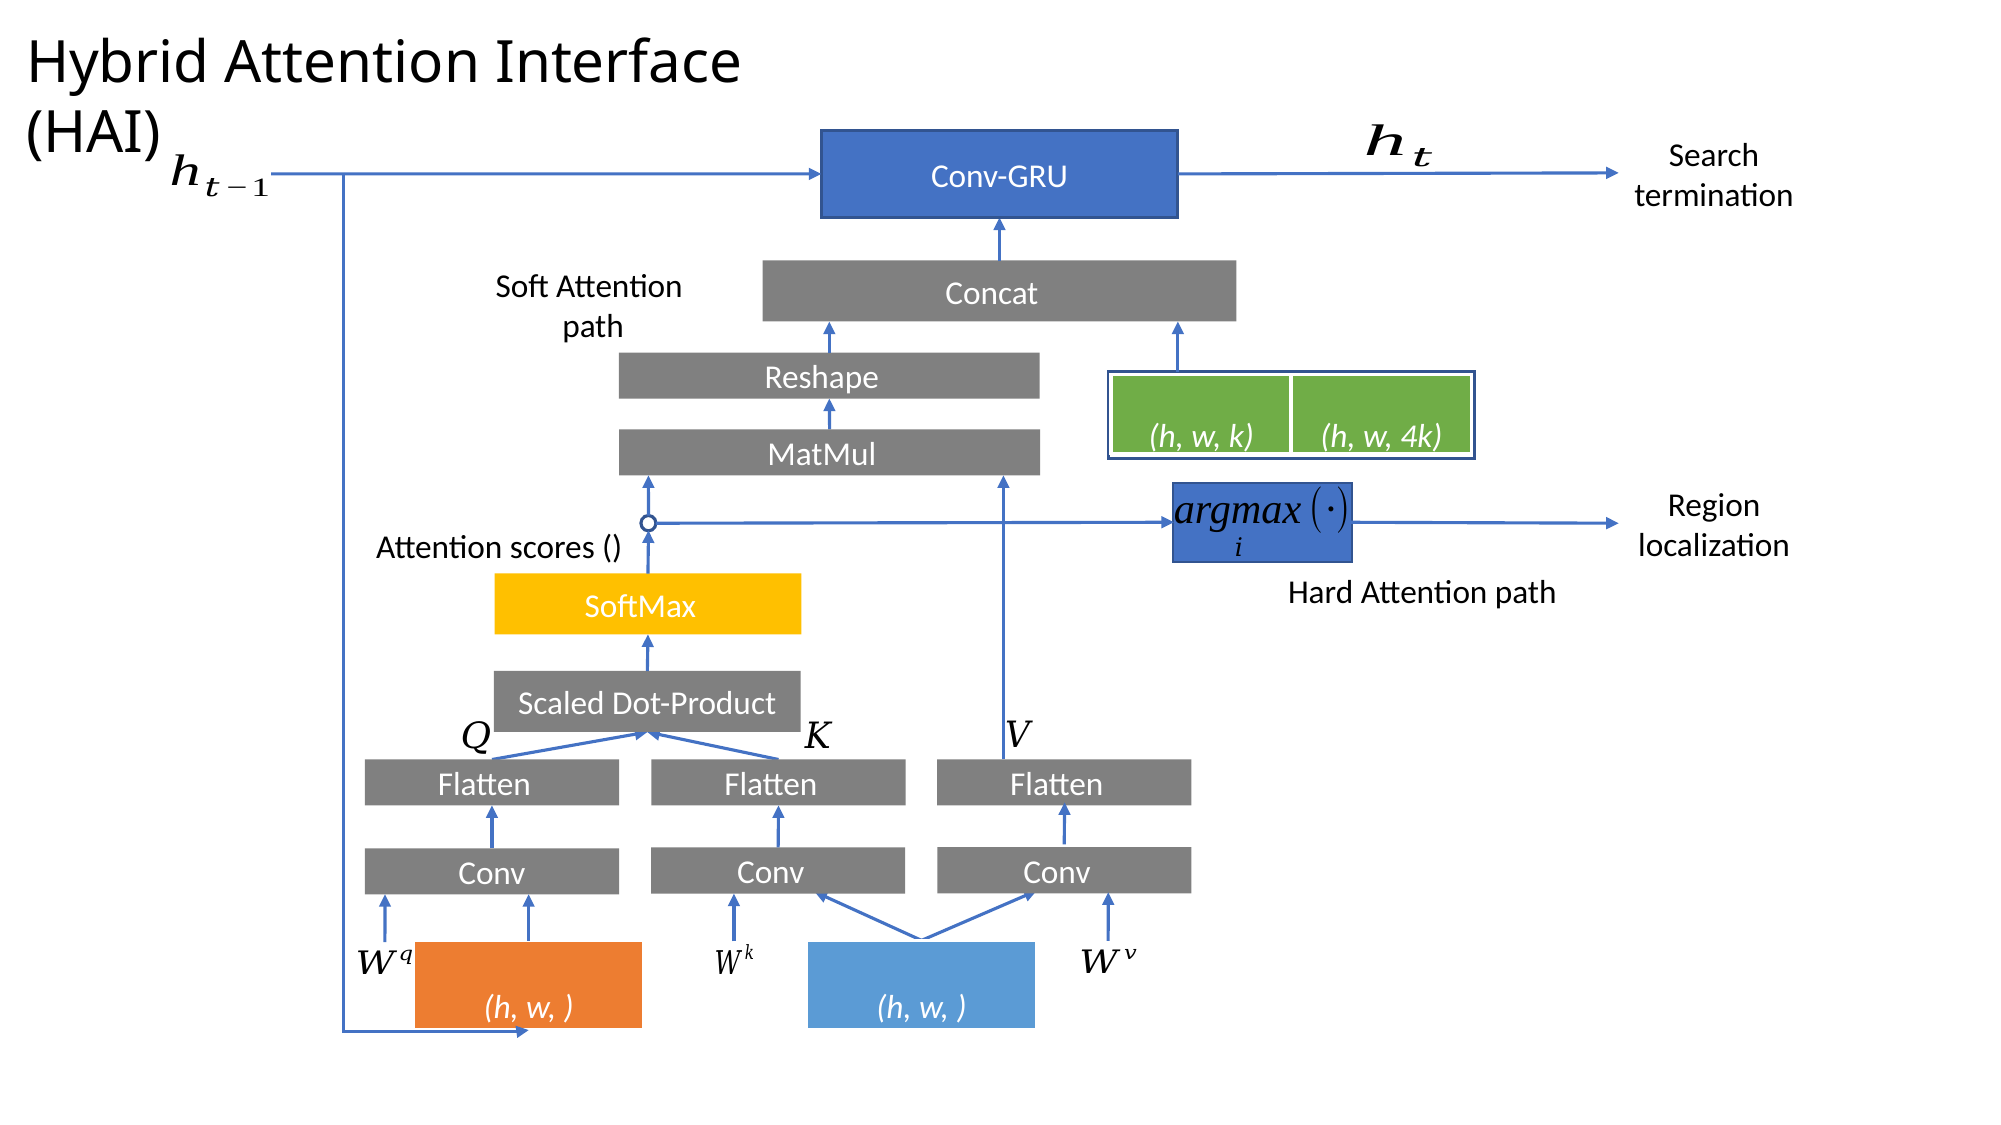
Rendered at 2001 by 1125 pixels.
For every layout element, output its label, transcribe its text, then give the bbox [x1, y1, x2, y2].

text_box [169, 103, 1810, 1031]
text_box Hybrid Attention Interface (HAI) [11, 17, 787, 172]
